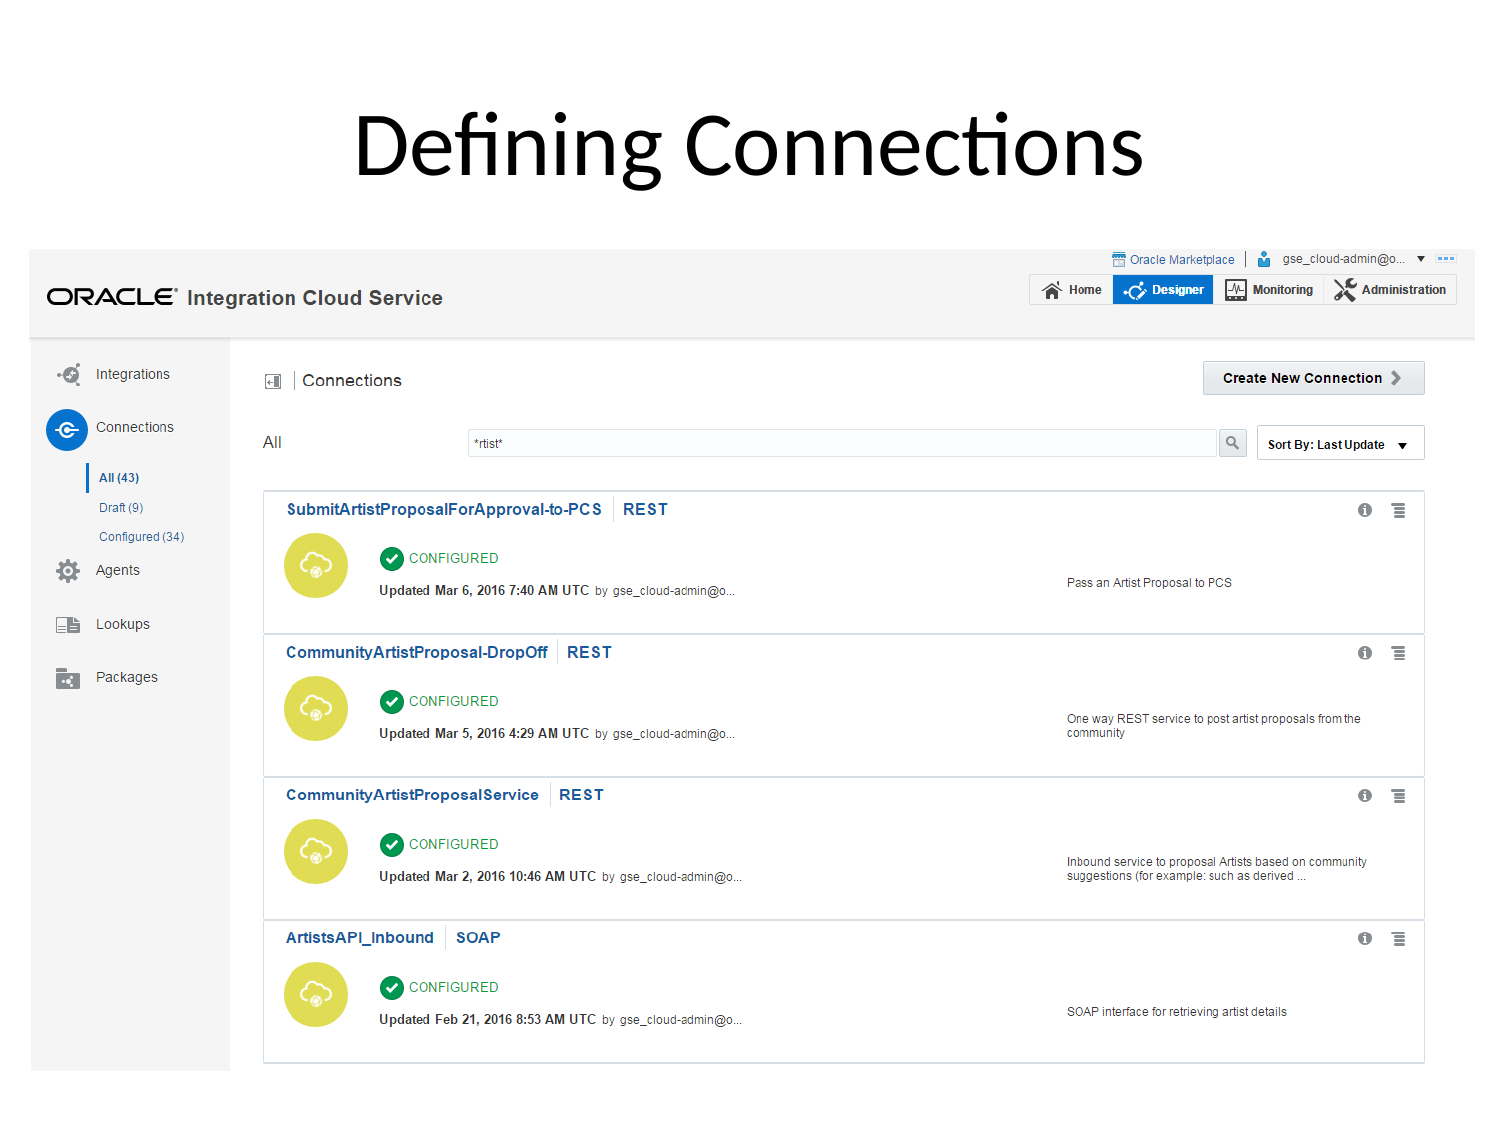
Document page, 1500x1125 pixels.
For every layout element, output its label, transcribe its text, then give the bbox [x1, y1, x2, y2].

picture [29, 249, 1475, 1071]
text_box Defining Connections [74, 45, 1425, 233]
